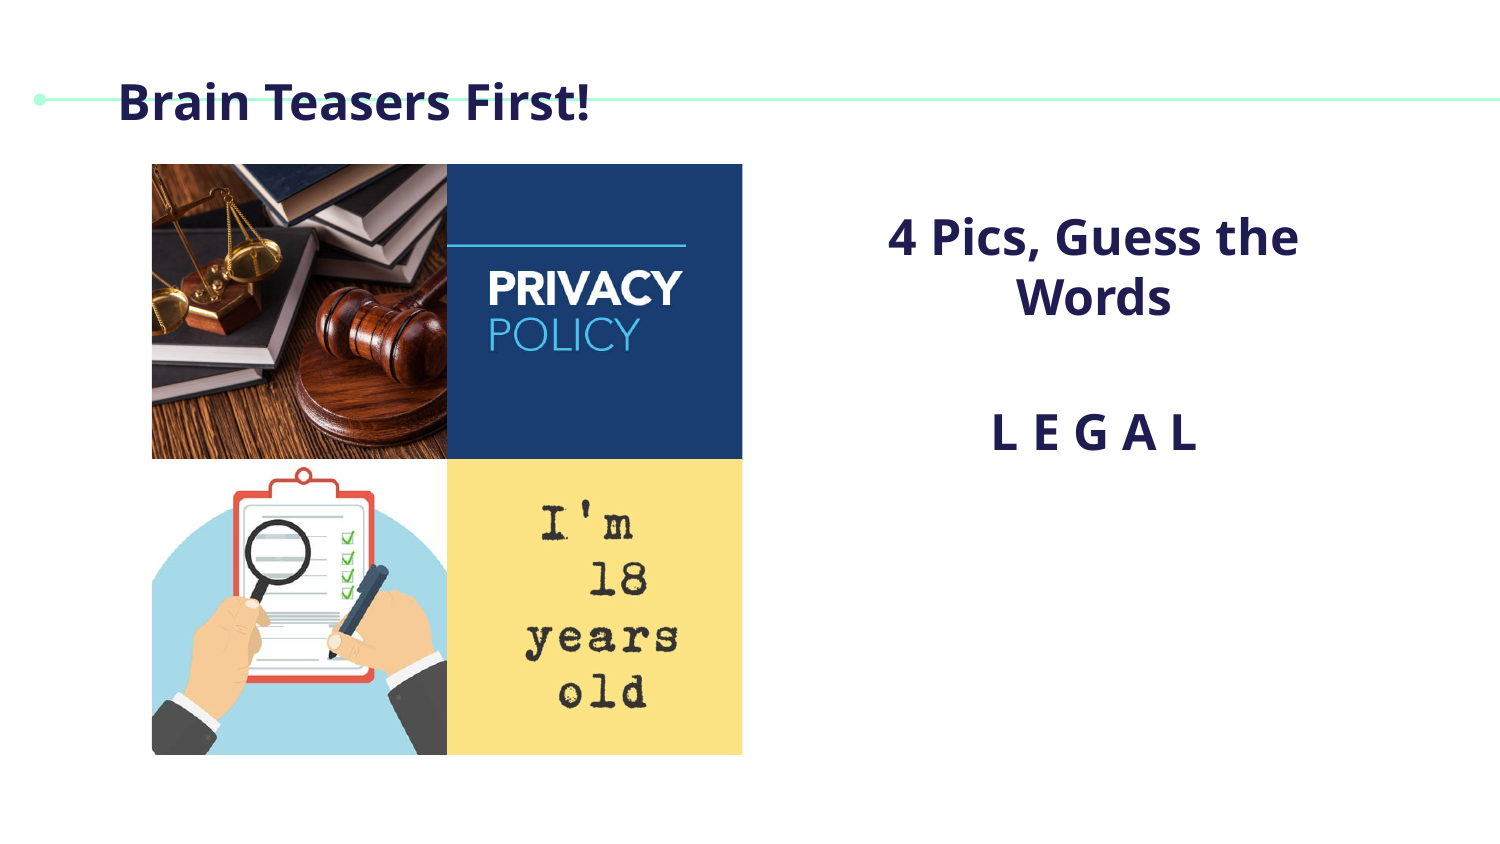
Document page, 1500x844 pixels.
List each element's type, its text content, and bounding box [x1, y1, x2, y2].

picture [151, 163, 743, 755]
text_box 4 Pics, Guess the Words [816, 190, 1372, 279]
title Brain Teasers First! [102, 55, 1101, 144]
text_box L E G A L [770, 385, 1419, 534]
